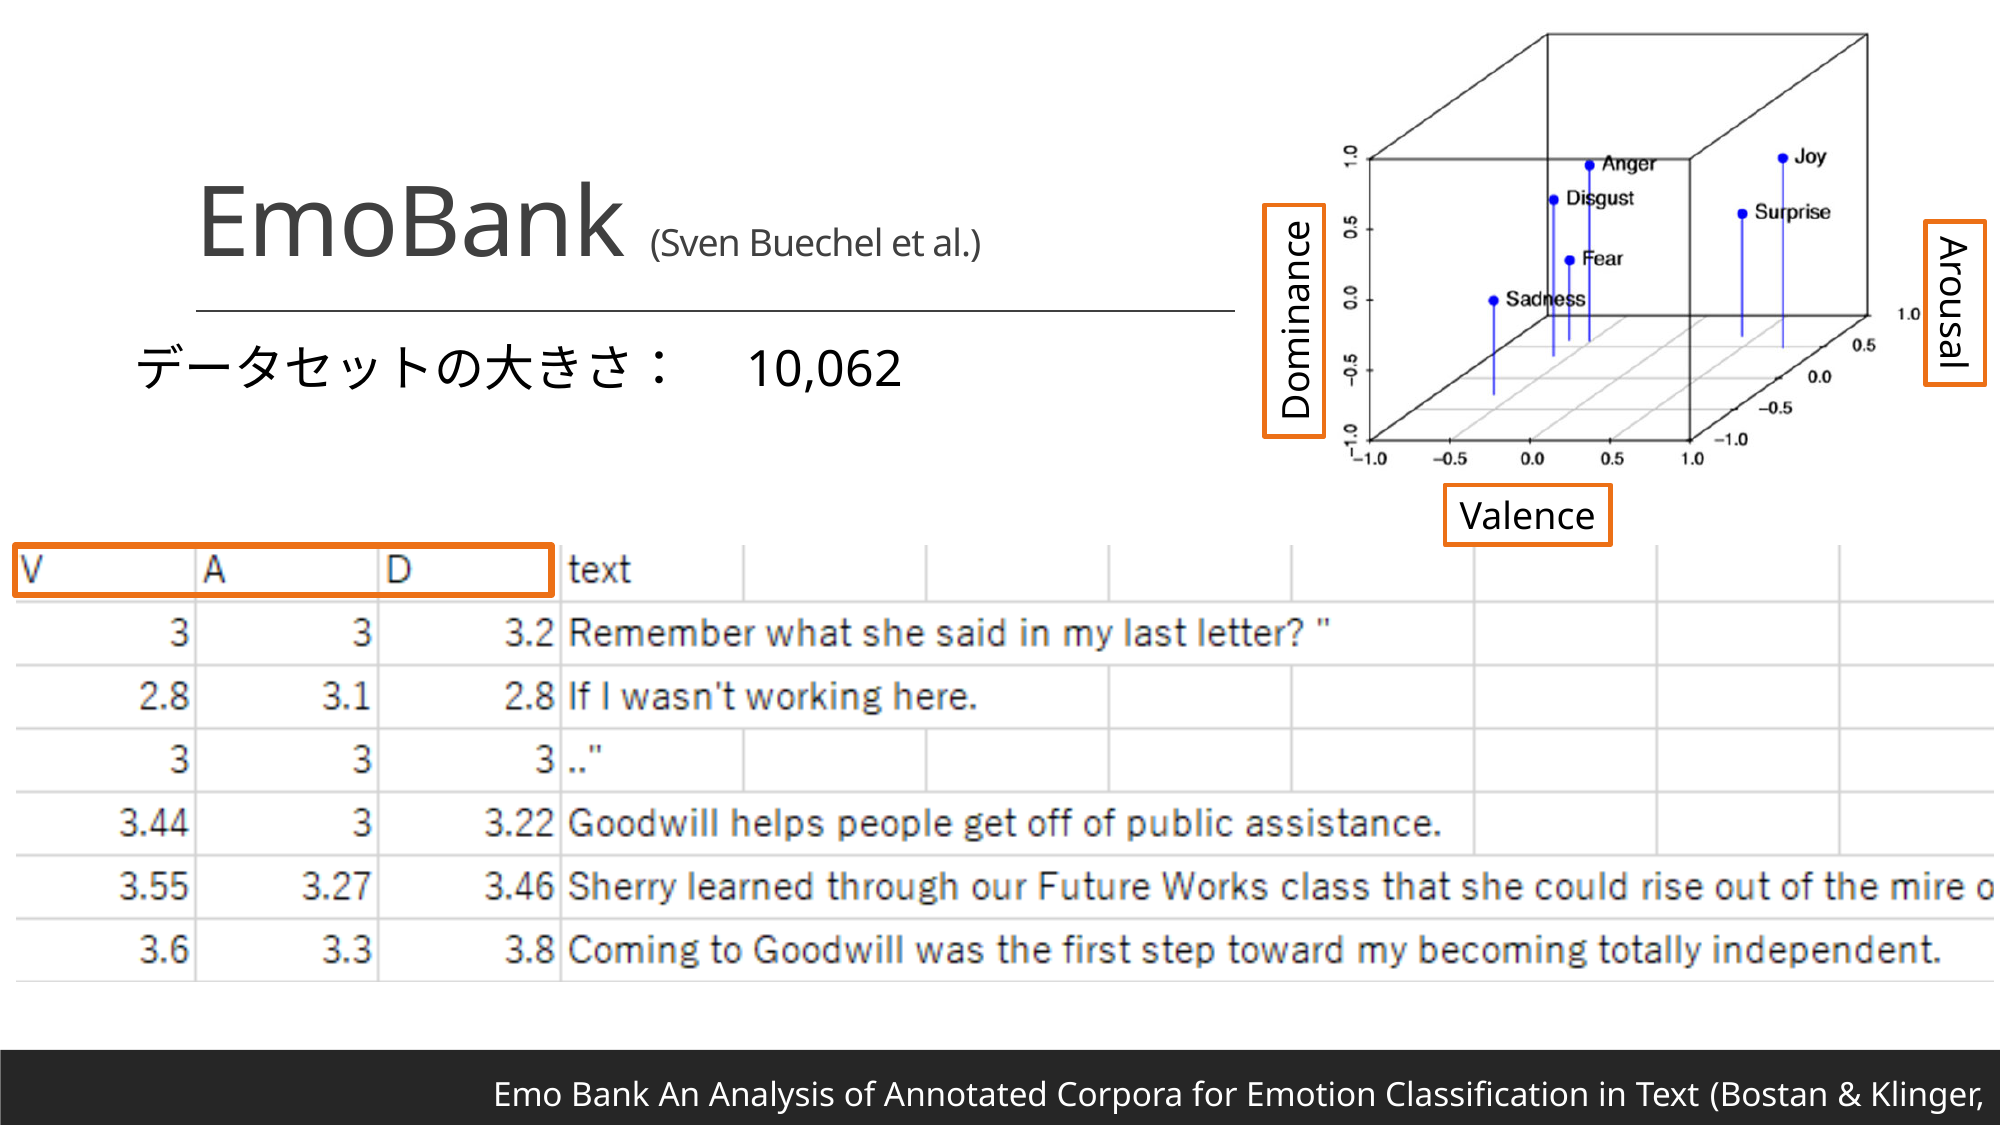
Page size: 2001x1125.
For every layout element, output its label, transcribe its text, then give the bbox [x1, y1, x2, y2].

picture [1235, 0, 2000, 530]
picture [15, 544, 1995, 982]
text_box データセットの大きさ： 10,062 [119, 329, 918, 405]
title EmoBank (Sven Buechel et al.) [180, 47, 1232, 285]
text_box Emo Bank An Analysis of Annotated Corpora for Emotion Classification in Text (Bostan & Klinger, COLING 2018) [427, 1066, 2000, 1125]
